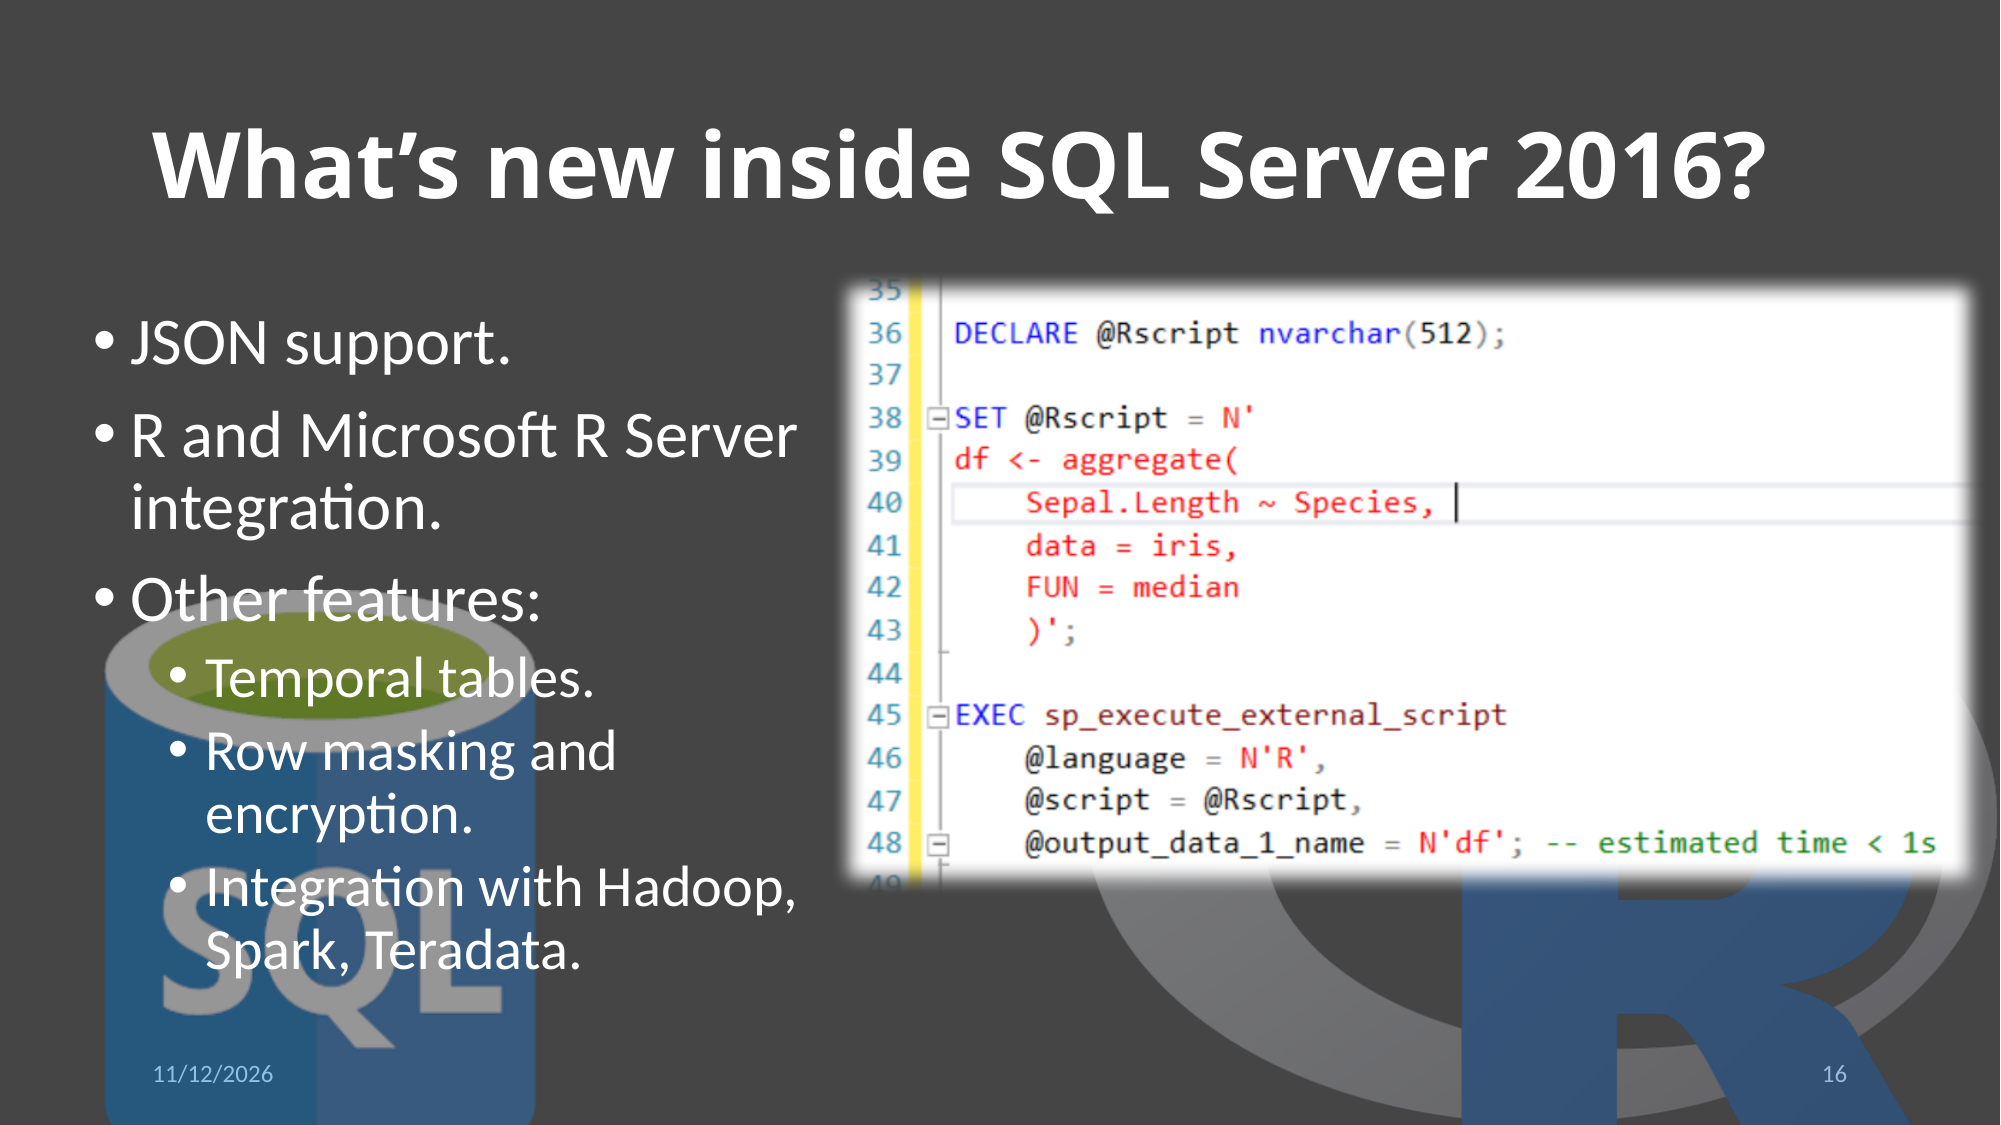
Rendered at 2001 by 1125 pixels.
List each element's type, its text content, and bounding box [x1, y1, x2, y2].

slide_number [137, 1042, 588, 1103]
slide_number 16 [1412, 1042, 1863, 1103]
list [831, 269, 1987, 896]
list JSON support. R and Microsoft R Server integration. Other features: Temporal tables. Row masking and encryption. Integration with Hadoop, Spark, Teradata. [77, 299, 1060, 1014]
title What’s new inside SQL Server 2016? [137, 59, 1863, 278]
